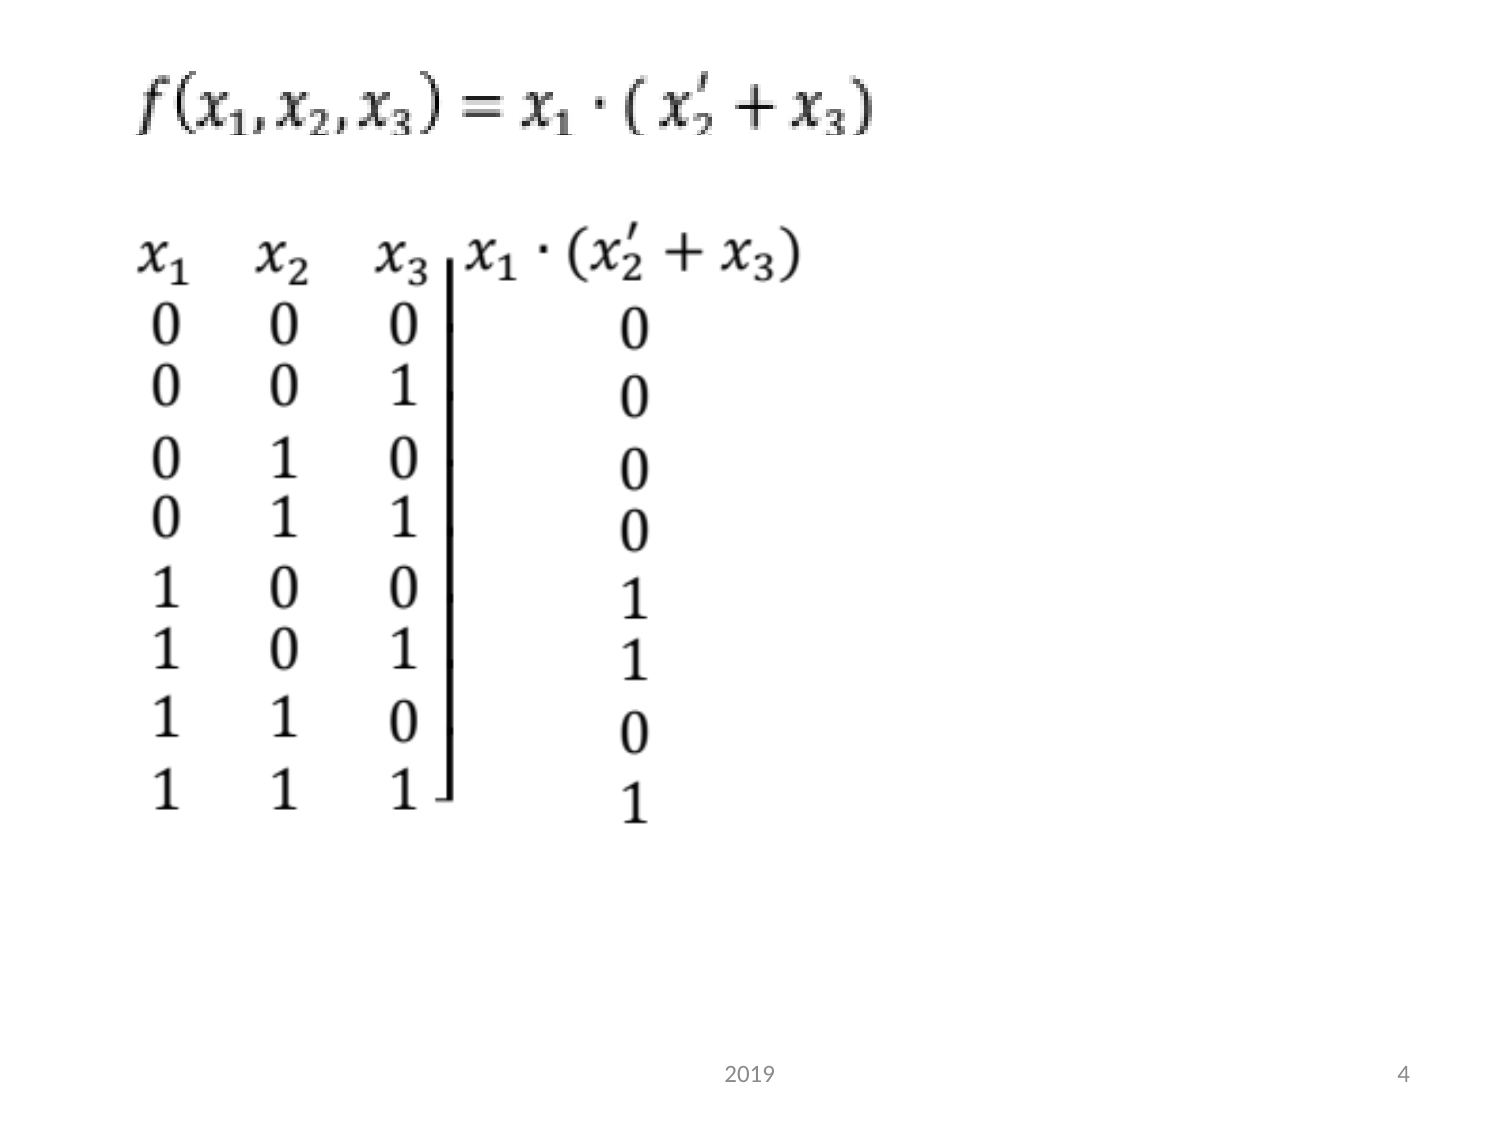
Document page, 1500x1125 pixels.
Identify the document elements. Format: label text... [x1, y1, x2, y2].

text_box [0, 214, 1165, 831]
slide_number 4 [1074, 1042, 1425, 1103]
footer 2019 [512, 1042, 988, 1103]
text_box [0, 63, 1500, 135]
